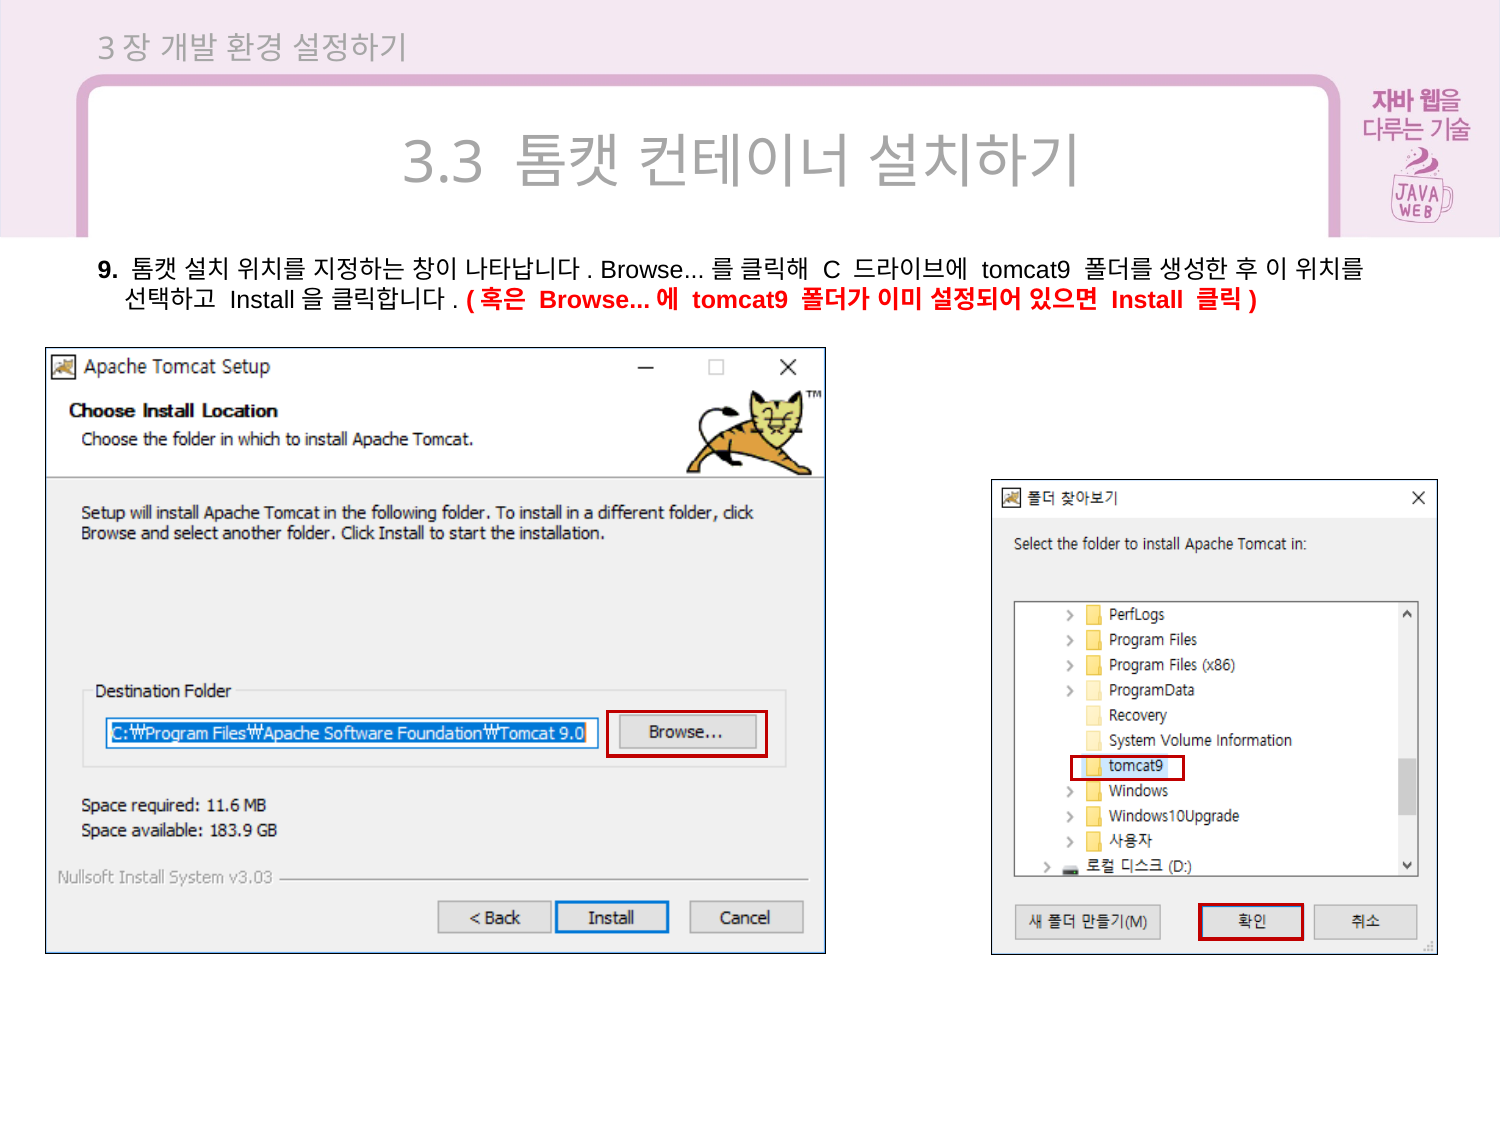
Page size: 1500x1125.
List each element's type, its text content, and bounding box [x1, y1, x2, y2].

picture [0, 0, 1500, 1125]
text_box 3장 개발 환경 설정하기 [82, 0, 1133, 74]
text_box 3.3 톰캣 컨테이너 설치하기 [217, 117, 1268, 202]
text_box 9. 톰캣 설치 위치를 지정하는 창이 나타납니다. Browse...를 클릭해 C 드라이브에 tomcat9 폴더를 생성한 후 이 위치를 선택하고 Install을 클릭합니다. (혹은 Browse...에 tomcat9 폴더가 이미 설정되어 있으면 Install 클릭) [82, 246, 1452, 321]
